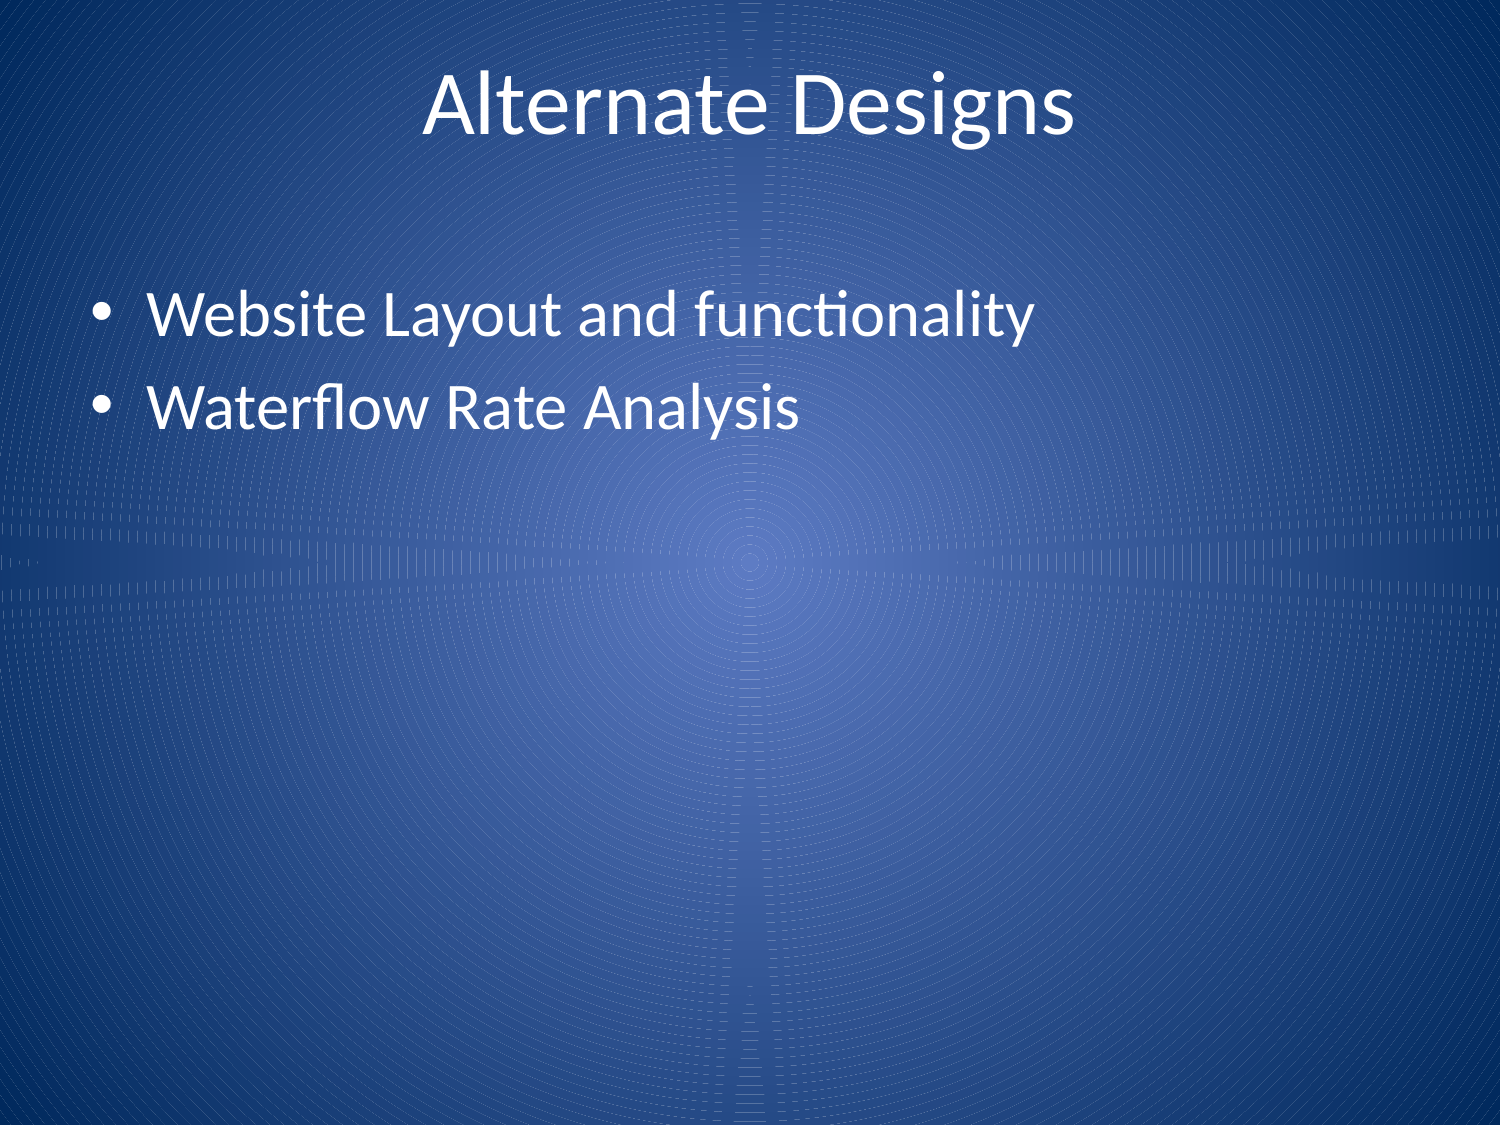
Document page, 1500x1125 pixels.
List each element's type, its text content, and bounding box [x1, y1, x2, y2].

list Website Layout and functionality Waterflow Rate Analysis [75, 262, 1425, 1005]
title Alternate Designs [0, 33, 1500, 163]
